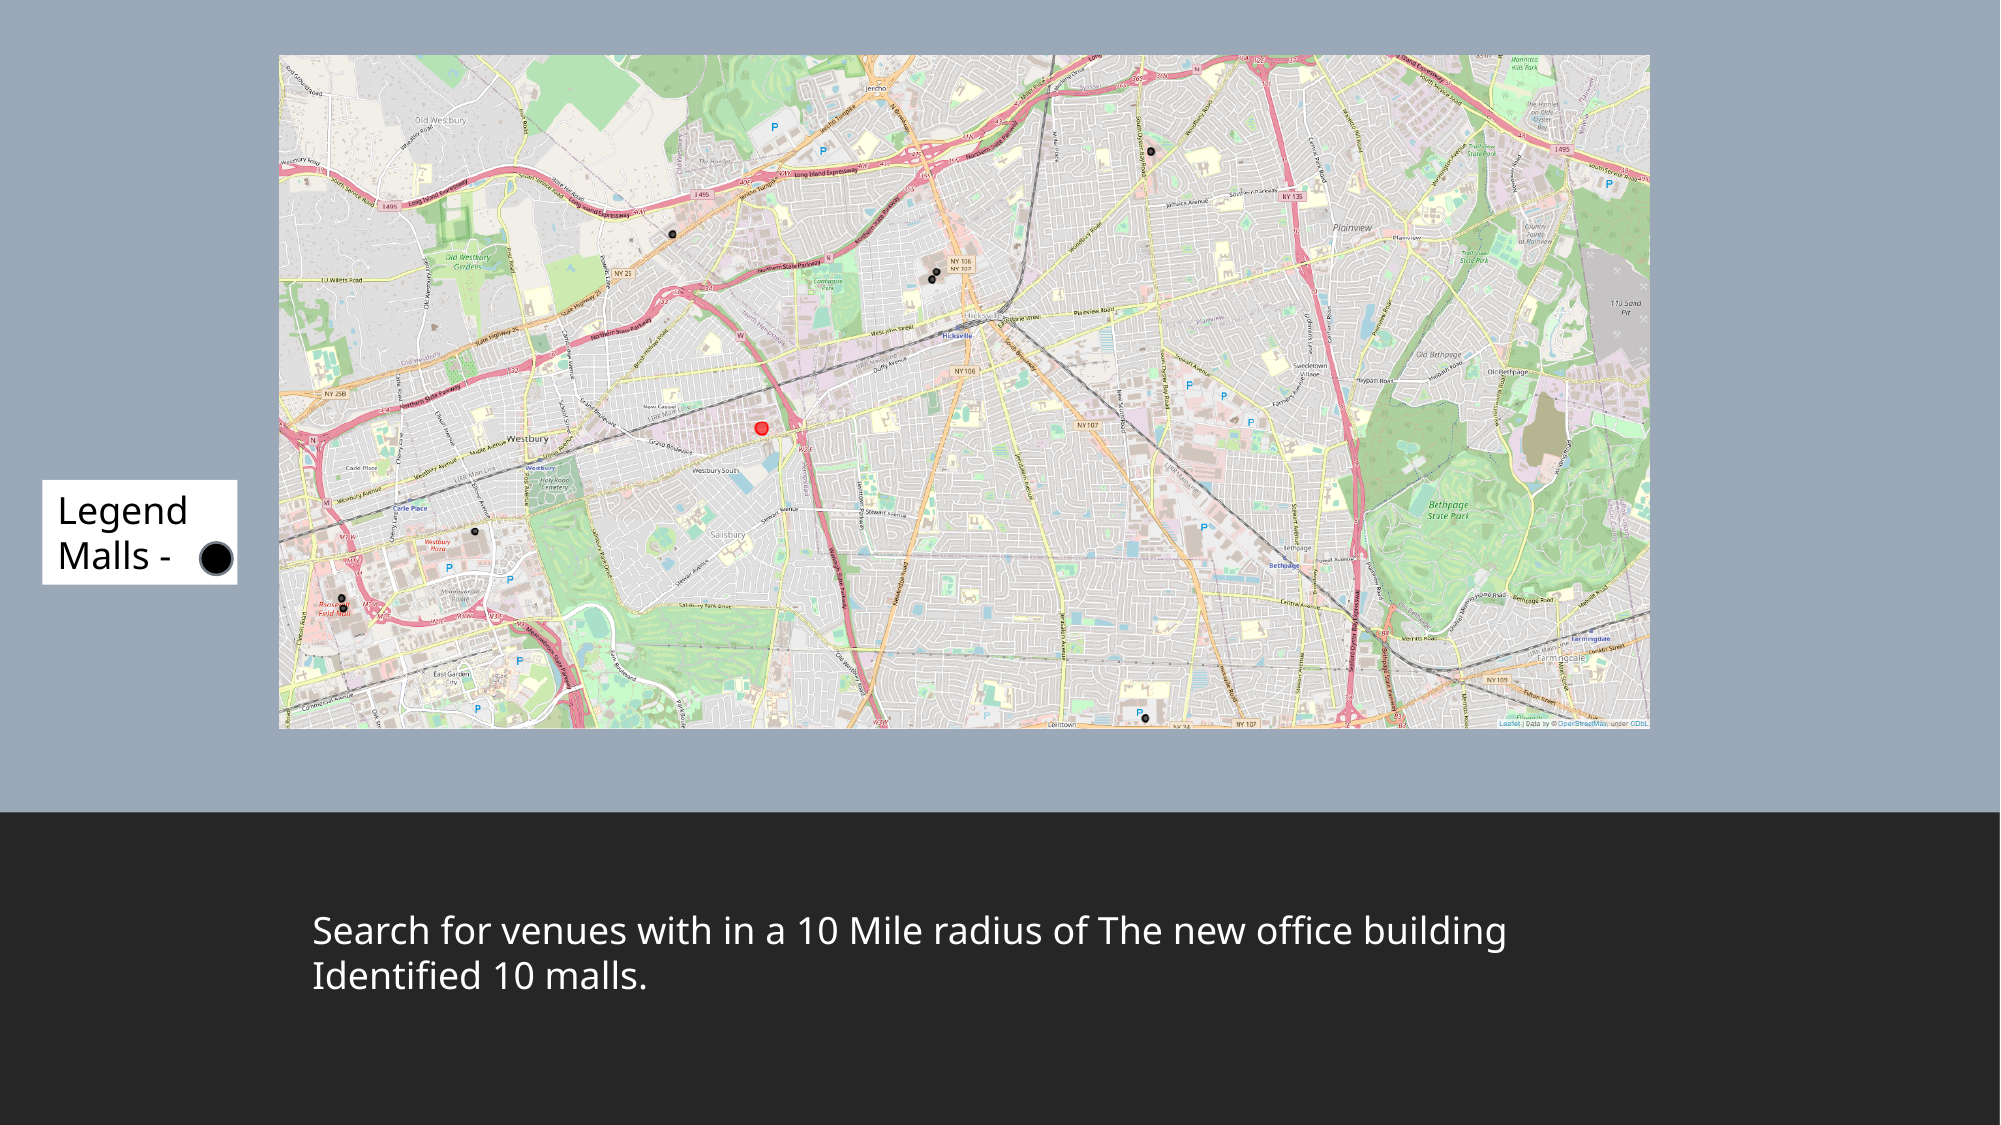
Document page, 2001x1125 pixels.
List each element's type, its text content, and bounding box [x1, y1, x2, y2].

picture [279, 55, 1650, 730]
text_box [198, 541, 234, 577]
text_box [0, 811, 2000, 1125]
text_box Search for venues with in a 10 Mile radius of The new office building Identified 10 malls. [297, 899, 1638, 1005]
text_box [0, 0, 2000, 811]
text_box Legend Malls - [42, 479, 238, 585]
